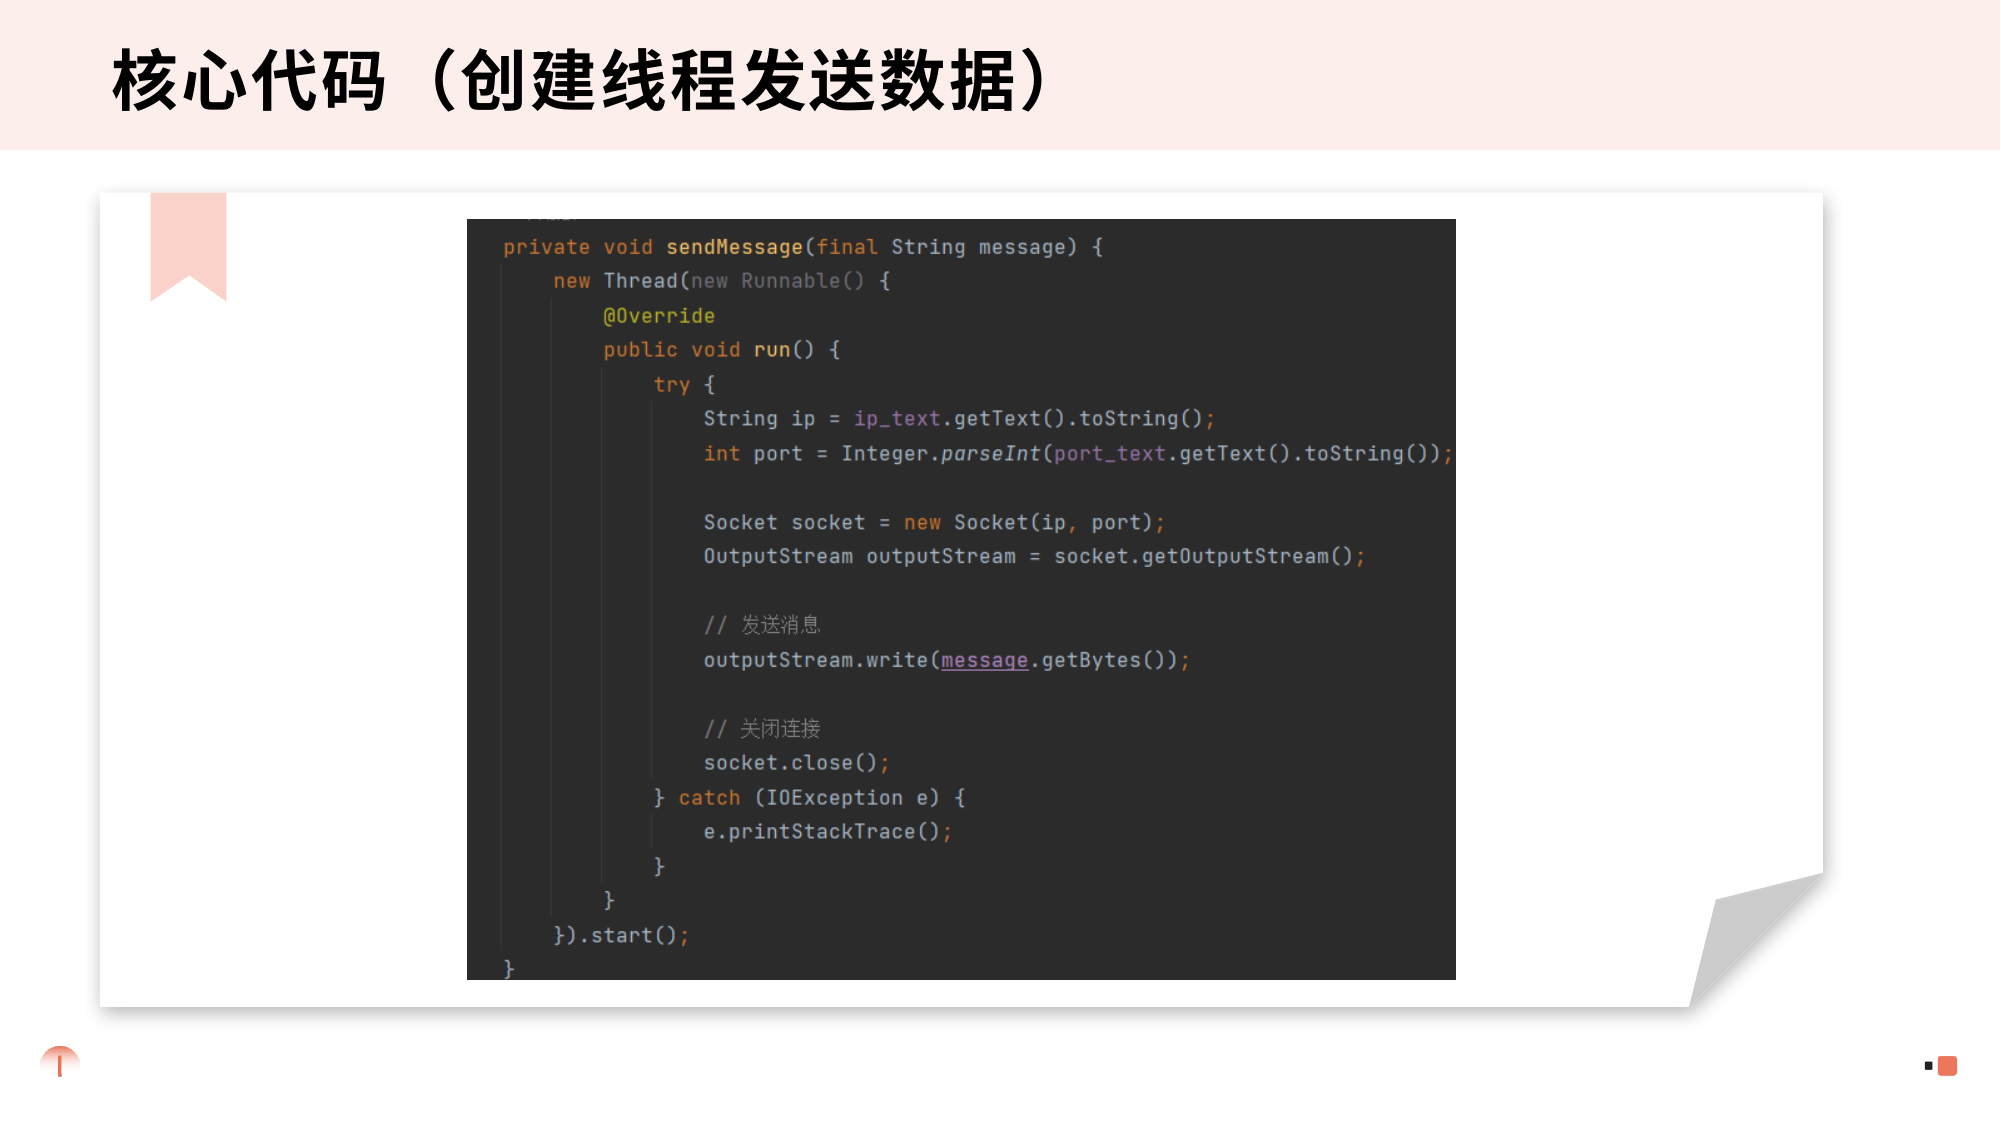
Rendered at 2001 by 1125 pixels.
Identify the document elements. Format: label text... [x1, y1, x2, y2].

picture [467, 219, 1456, 980]
text_box [149, 191, 228, 304]
text_box [98, 191, 1827, 1008]
text_box [0, 0, 2000, 151]
picture [0, 1006, 119, 1125]
picture [1881, 1006, 2000, 1125]
text_box 核心代码（创建线程发送数据） [99, 25, 1901, 125]
